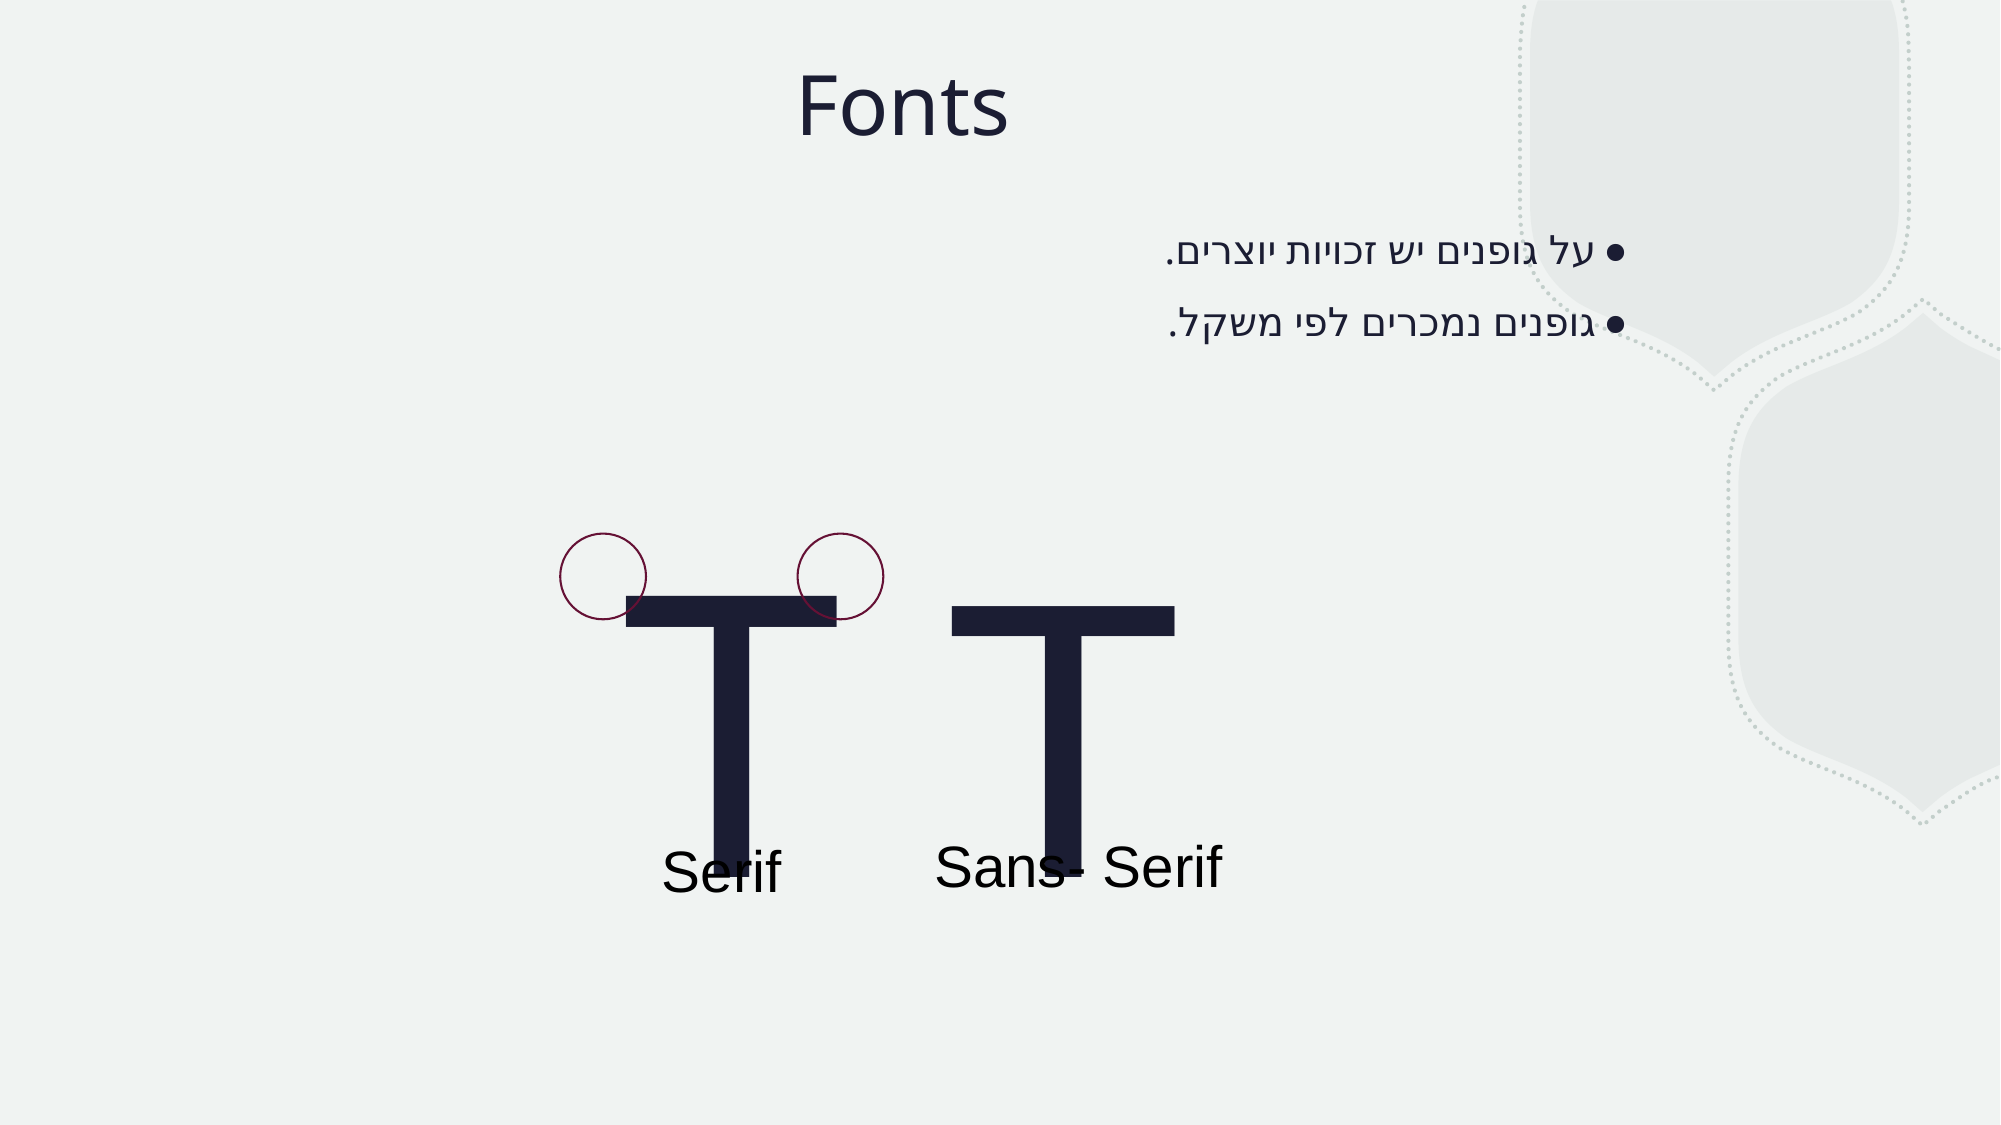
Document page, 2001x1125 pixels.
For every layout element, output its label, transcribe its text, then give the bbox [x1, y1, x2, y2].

title Fonts [158, 14, 1648, 190]
text_box [559, 532, 648, 621]
text_box Serif [646, 826, 797, 912]
text_box Sans- Serif [919, 821, 1238, 907]
list על גופנים יש זכויות יוצרים. גופנים נמכרים לפי משקל. T T [158, 212, 1648, 968]
text_box [796, 532, 885, 621]
